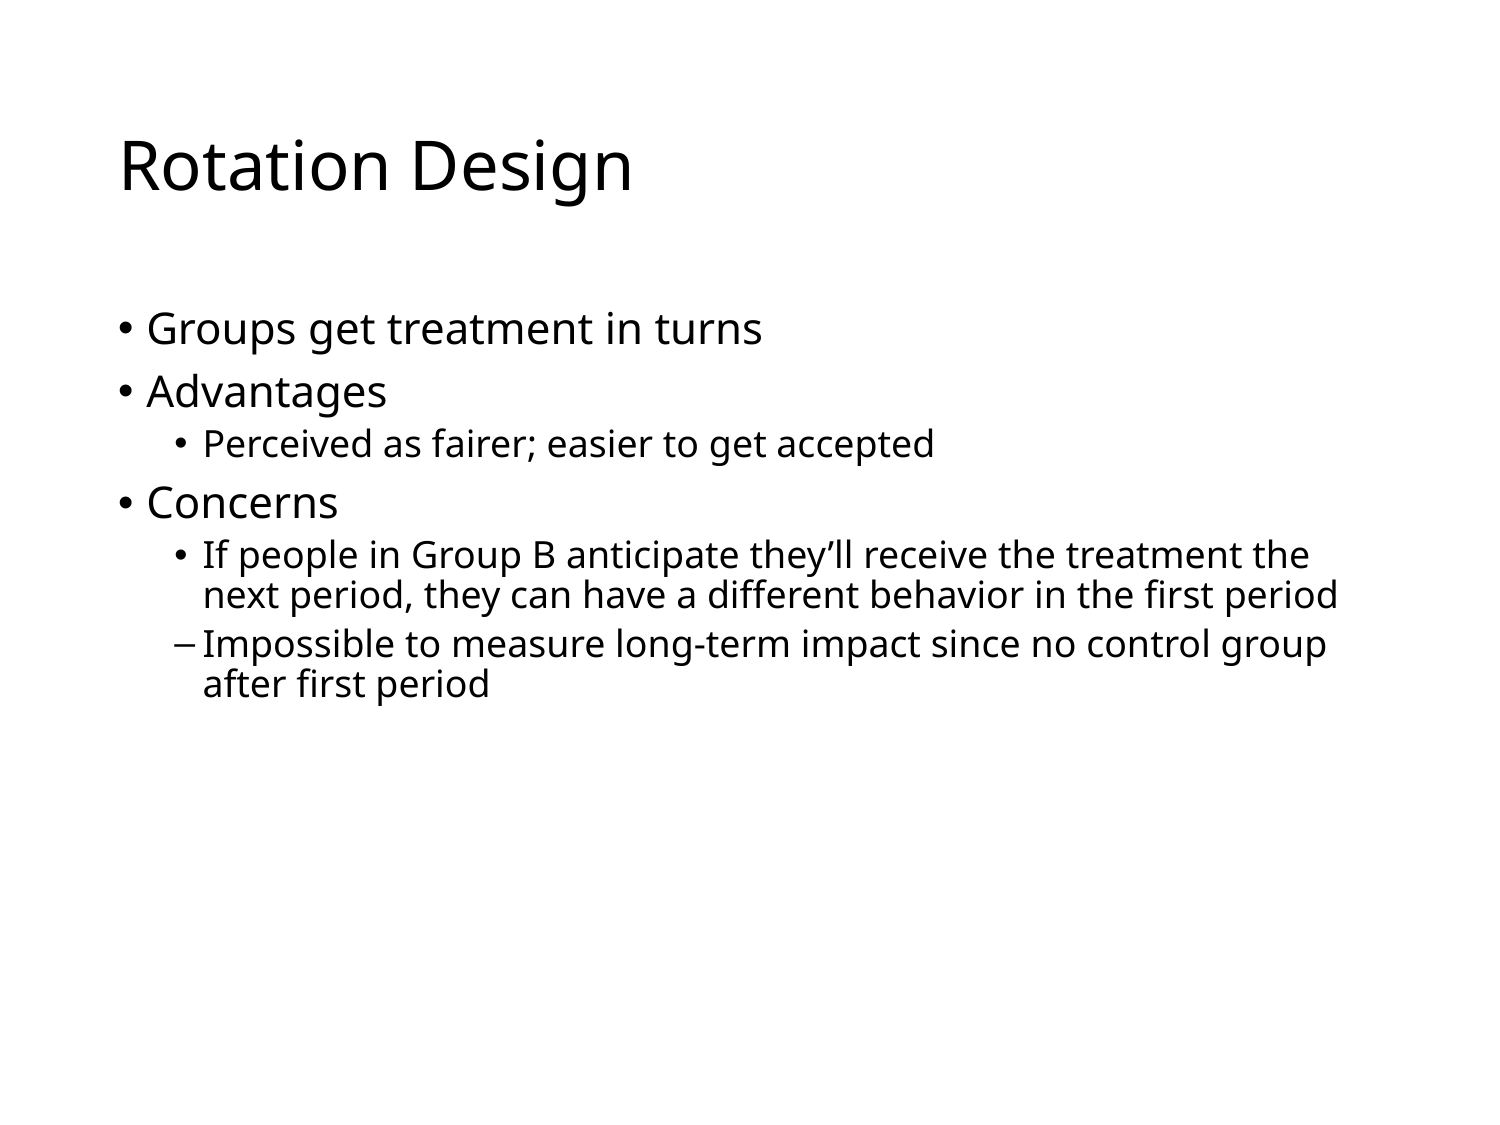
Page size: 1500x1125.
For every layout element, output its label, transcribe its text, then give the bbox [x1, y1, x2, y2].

title Rotation Design [103, 59, 1397, 278]
list Groups get treatment in turns Advantages Perceived as fairer; easier to get accepted Concerns If people in Group B anticipate they’ll receive the treatment the next period, they can have a different behavior in the first period Impossible to measure long-term impact since no control group after first period [103, 299, 1397, 1014]
